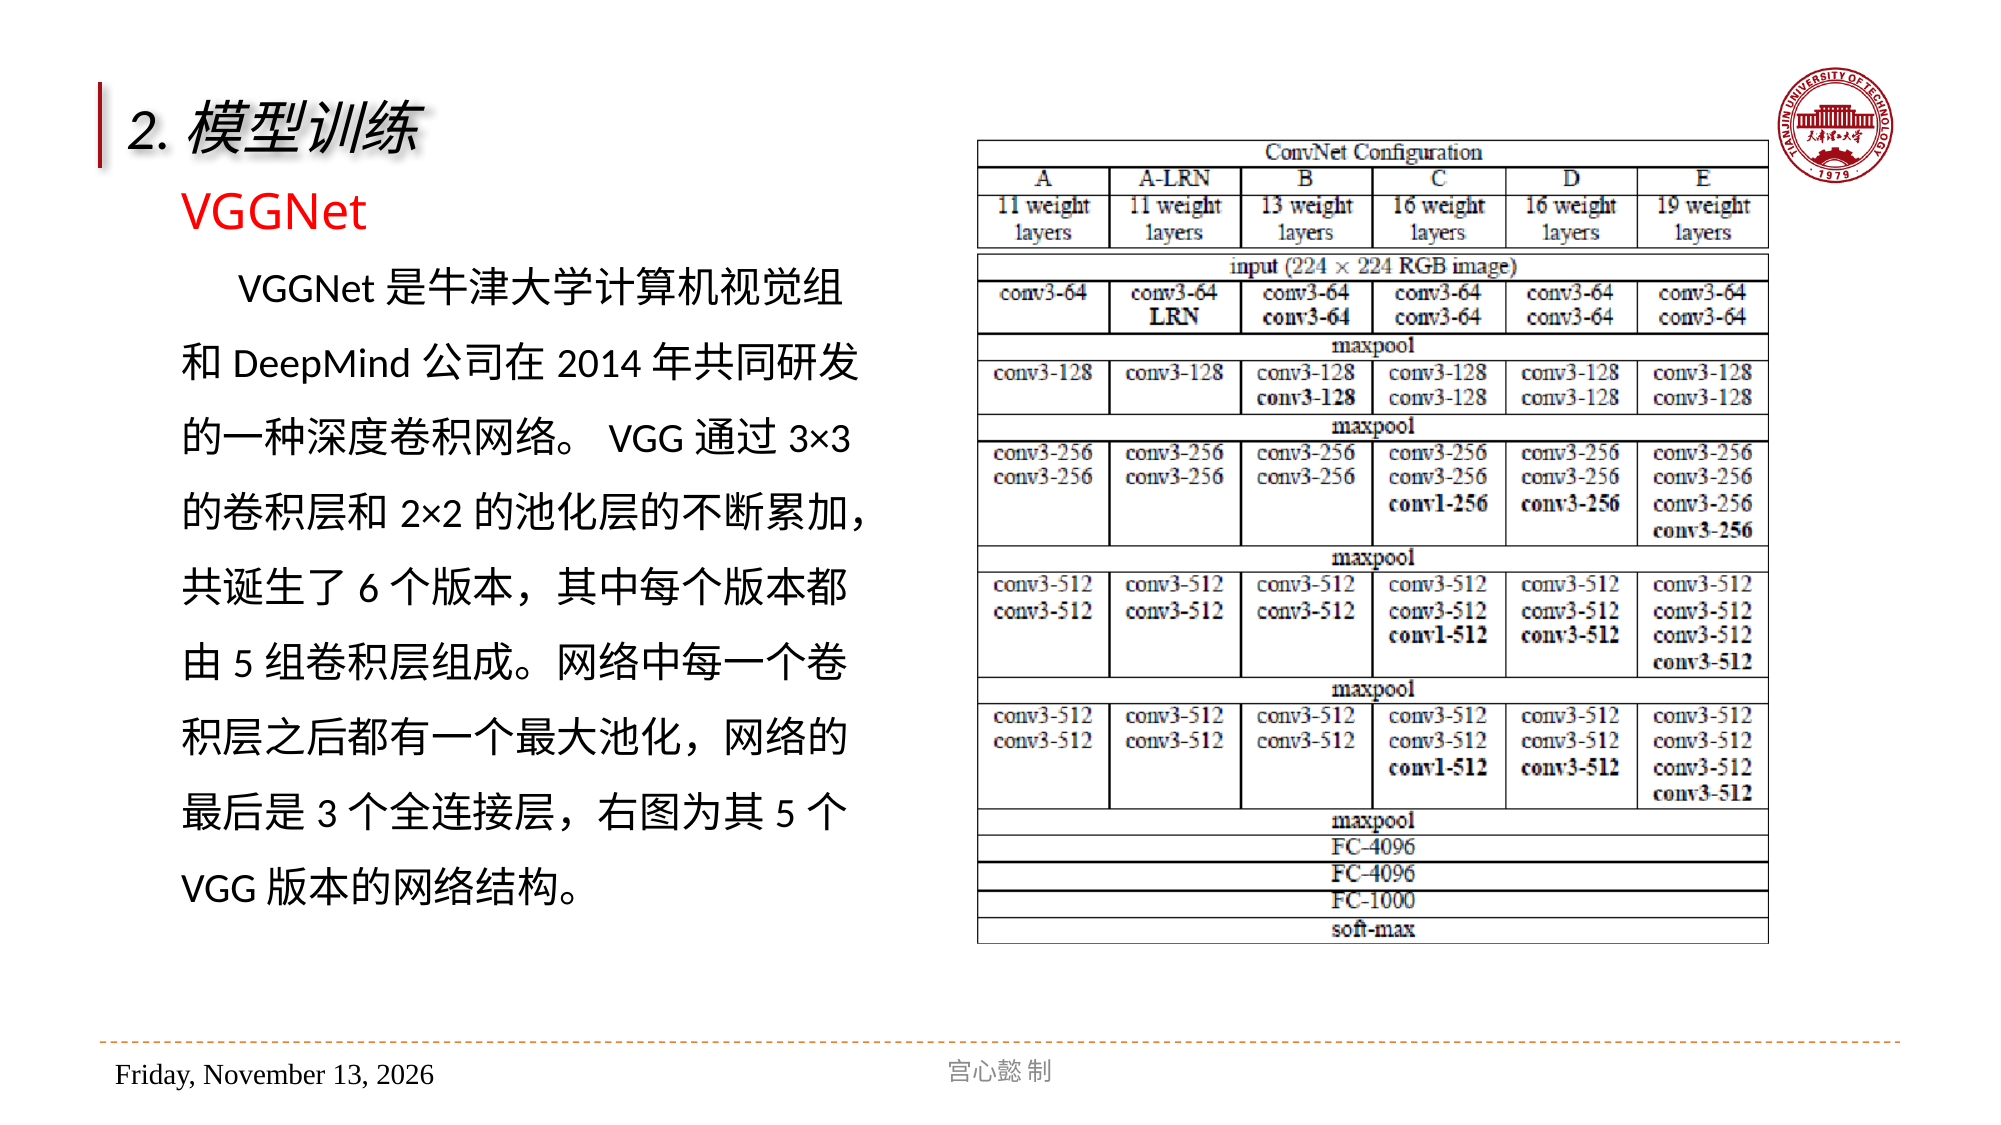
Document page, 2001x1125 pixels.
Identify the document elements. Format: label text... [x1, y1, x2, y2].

slide_number [99, 1042, 550, 1103]
list 2.模型训练 [111, 83, 1247, 170]
footer 宫心懿 制 [662, 1040, 1338, 1101]
text_box VGGNet [166, 141, 532, 228]
picture [1770, 60, 1900, 190]
slide_number [1449, 1042, 1900, 1103]
text_box VGGNet是牛津大学计算机视觉组和DeepMind公司在2014年共同研发的一种深度卷积网络。VGG通过3×3的卷积层和2×2的池化层的不断累加，共诞生了6个版本，其中每个版本都由5组卷积层组成。网络中每一个卷积层之后都有一个最大池化，网络的最后是3个全连接层，右图为其5个VGG版本的网络结构。 [166, 228, 892, 964]
picture [977, 138, 1769, 945]
